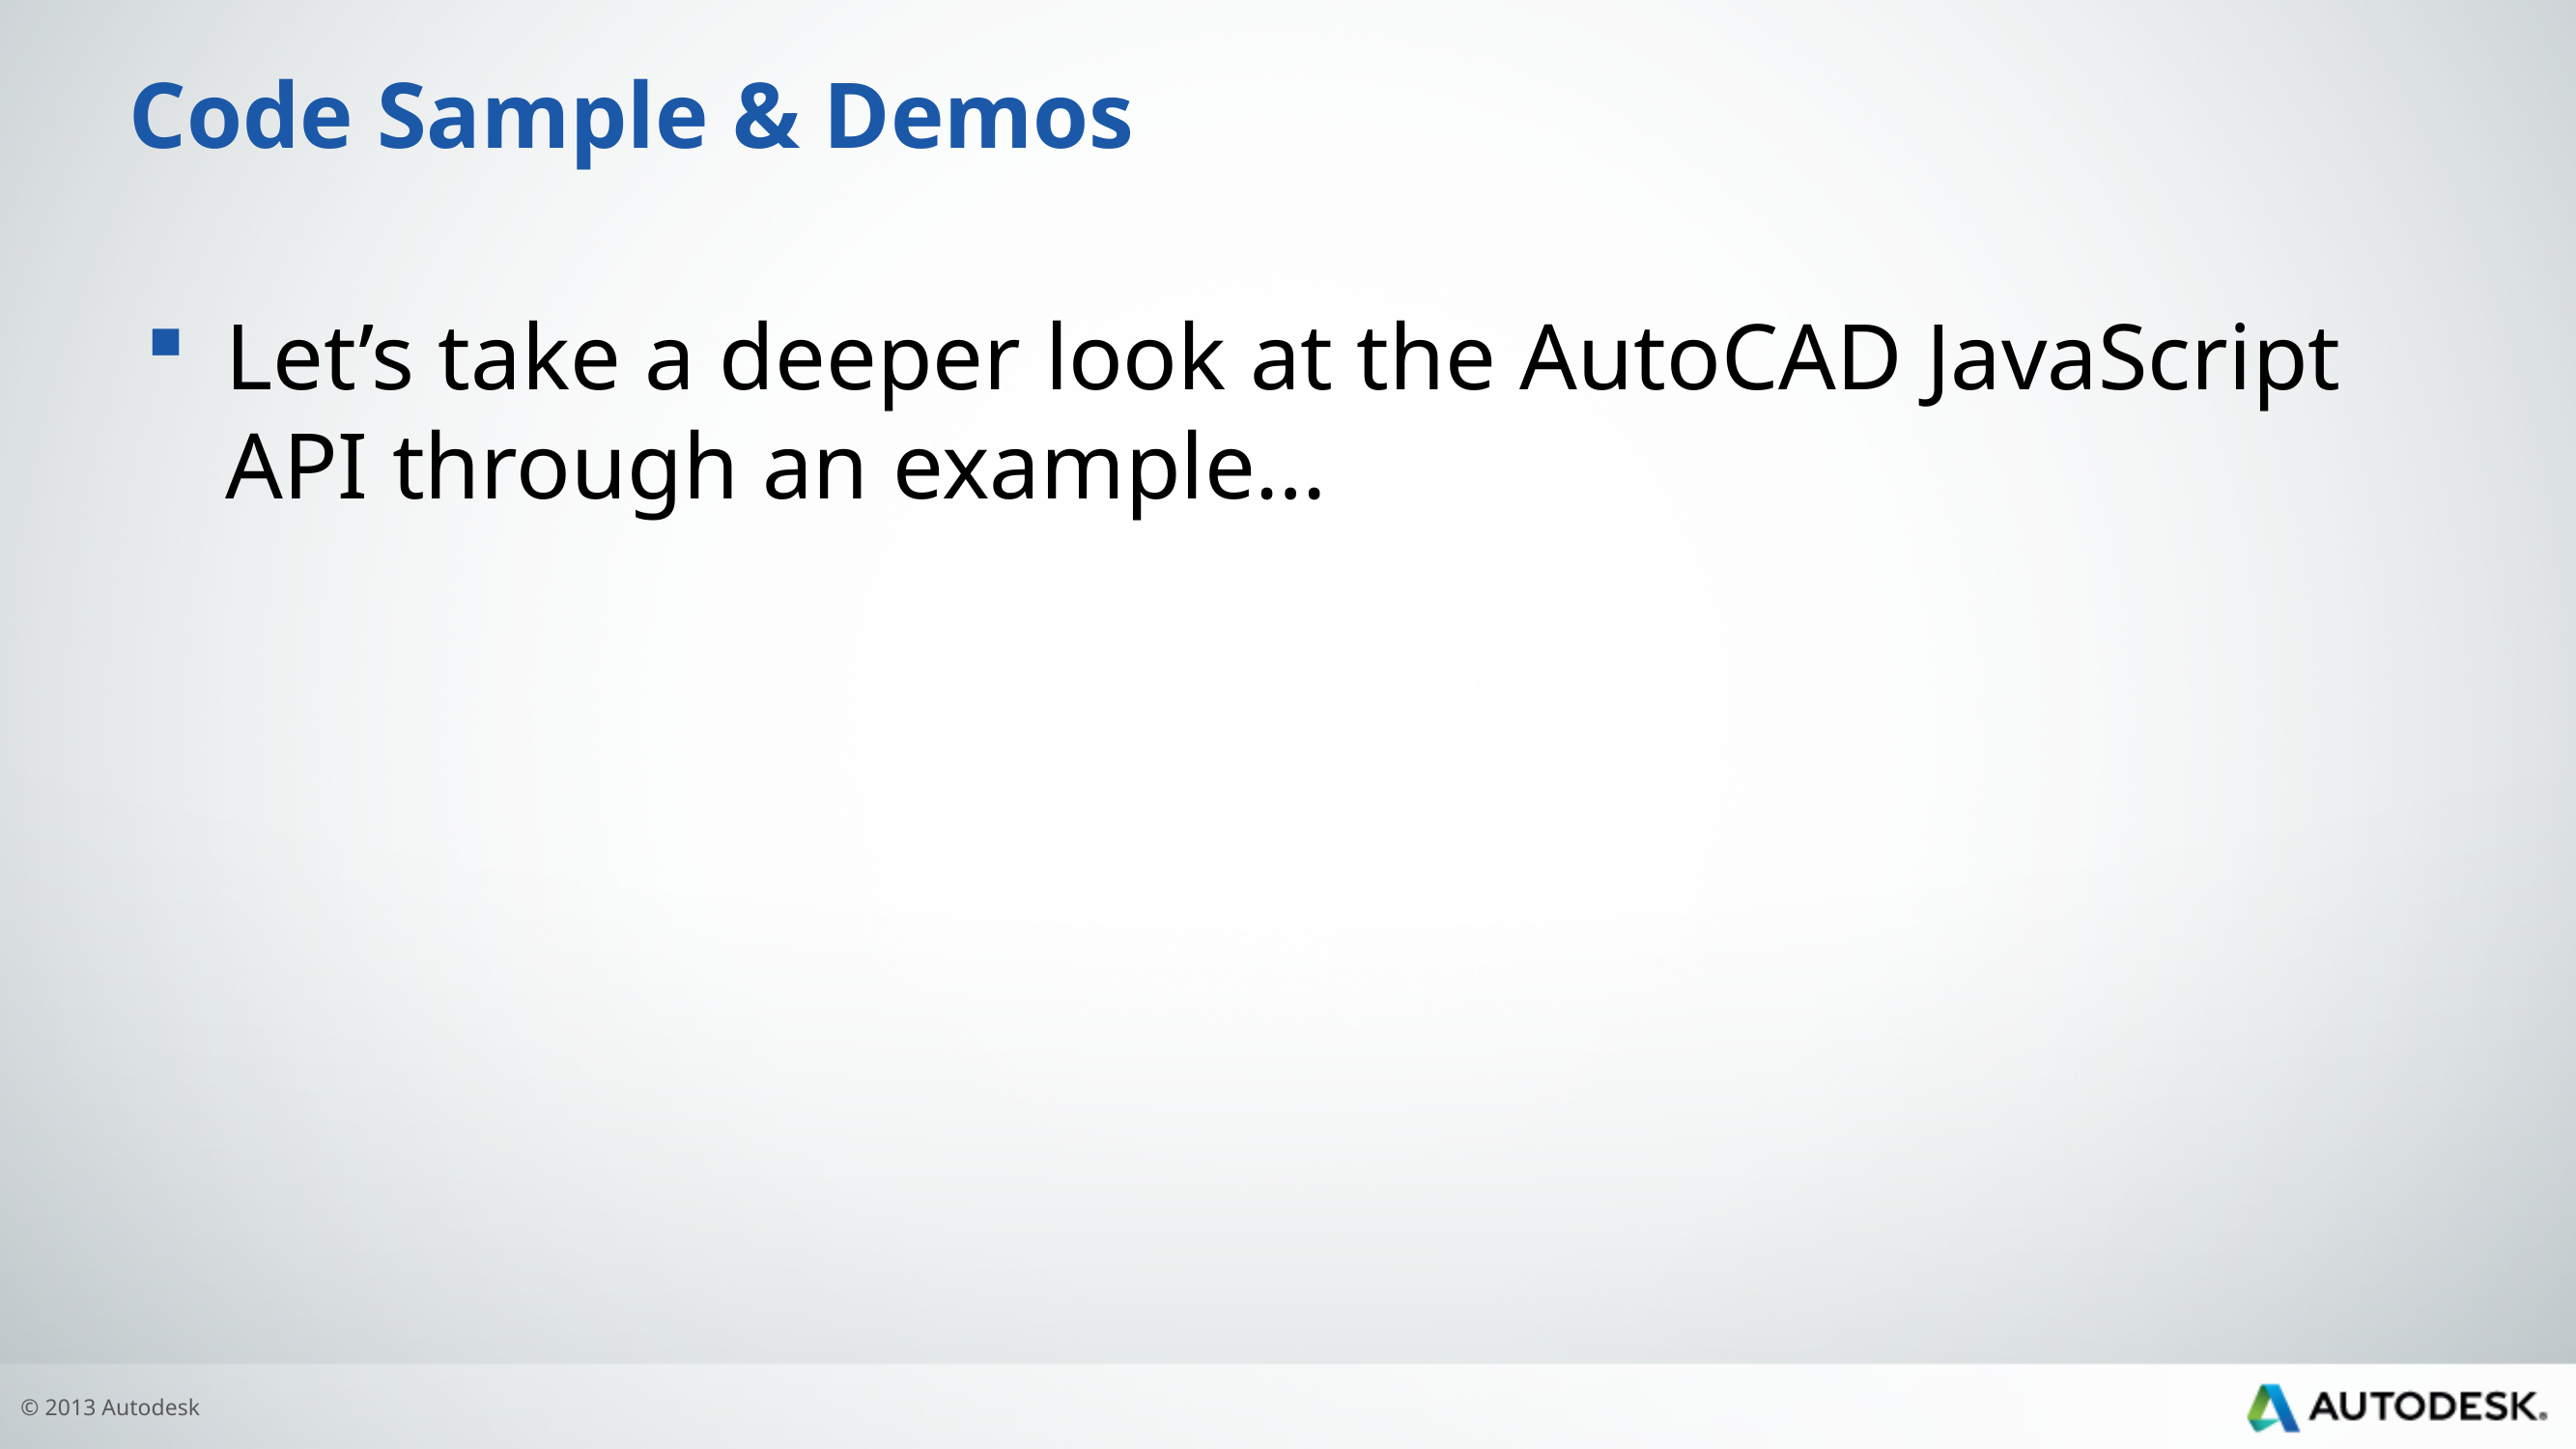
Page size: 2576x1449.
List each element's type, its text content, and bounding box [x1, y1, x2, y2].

picture [0, 0, 2576, 1449]
list Let’s take a deeper look at the AutoCAD JavaScript API through an example… [128, 299, 2448, 1307]
title Code Sample & Demos [128, 58, 2448, 299]
